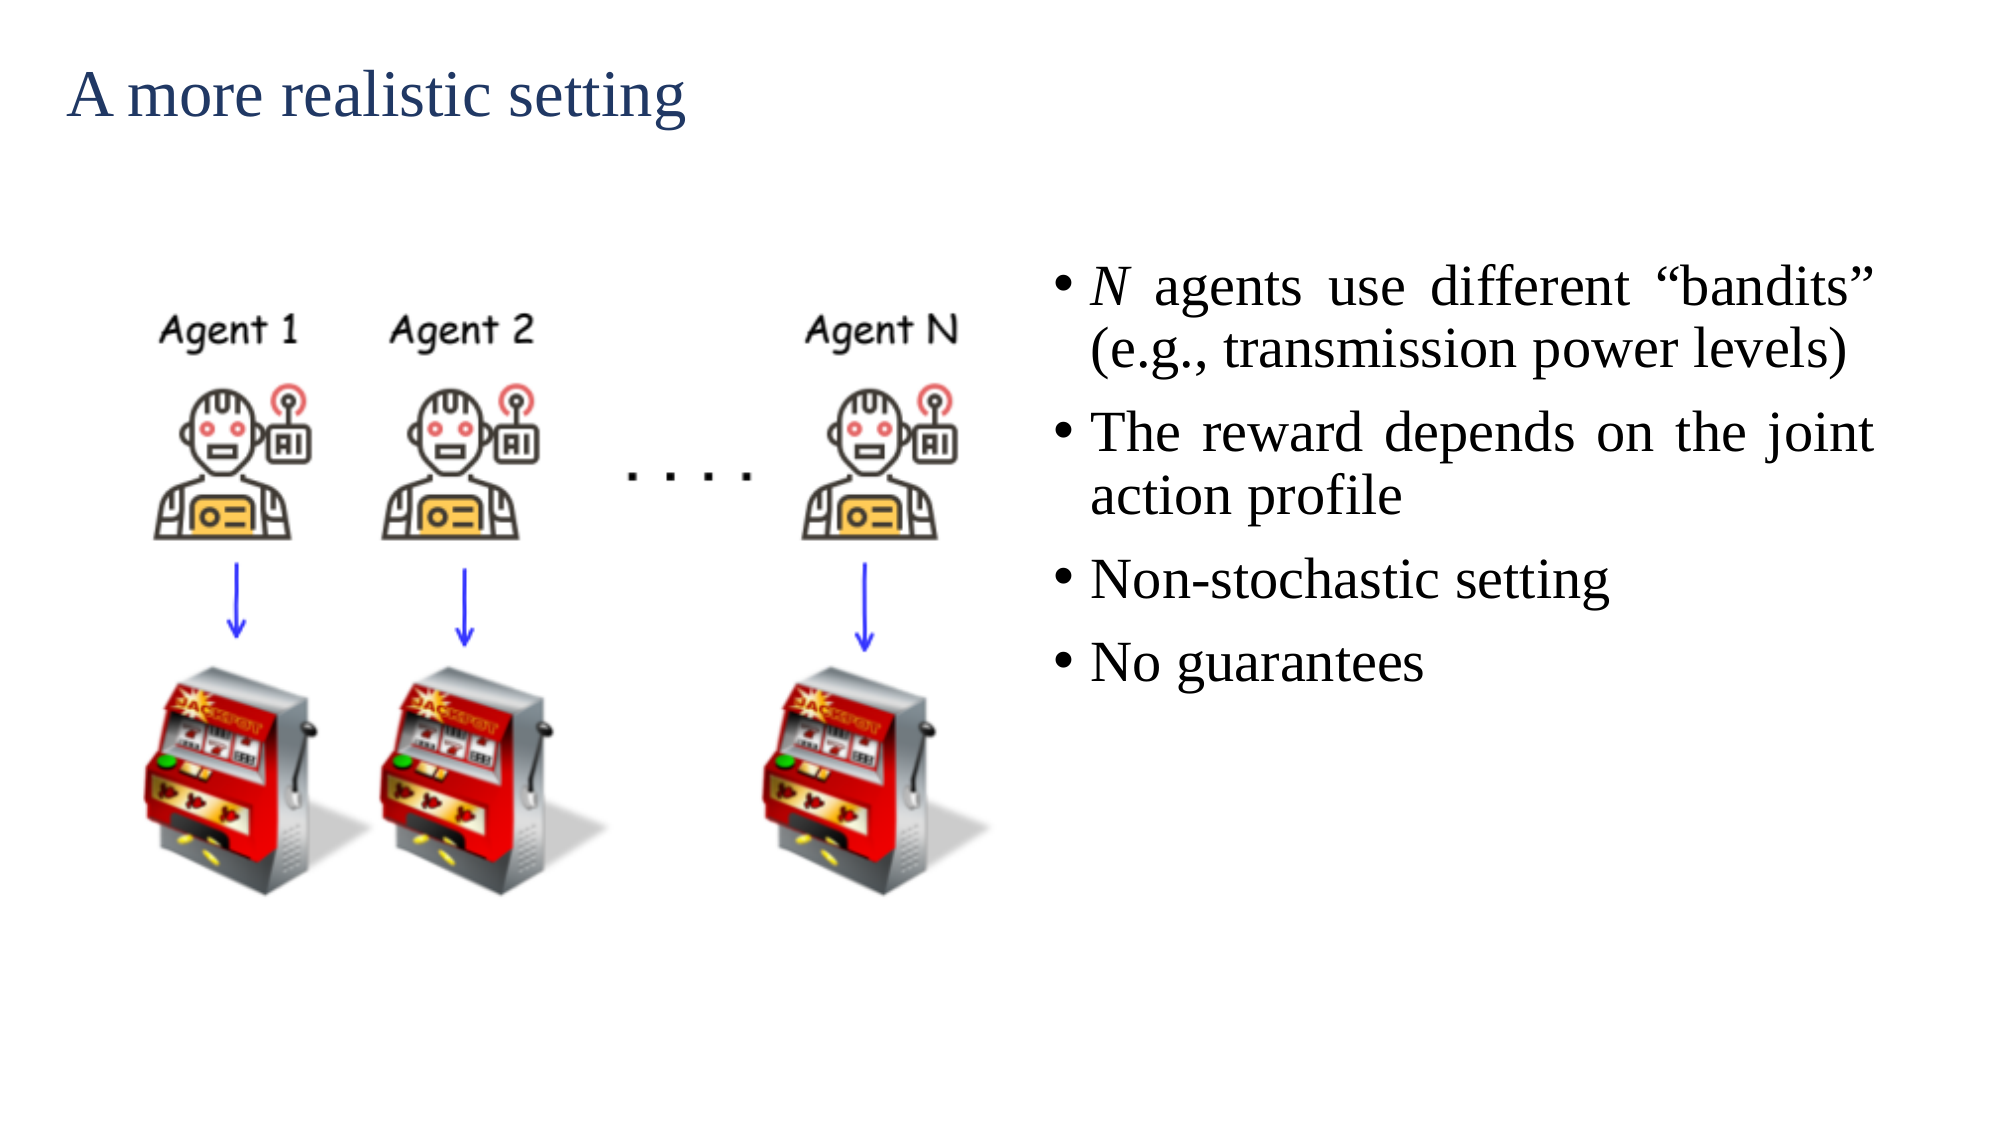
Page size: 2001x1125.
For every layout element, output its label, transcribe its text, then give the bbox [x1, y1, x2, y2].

text_box A more realistic setting [51, 45, 1777, 144]
text_box N agents use different “bandits” (e.g., transmission power levels) The reward depends on the joint action profile Non-stochastic setting No guarantees [1038, 247, 1891, 962]
picture [138, 294, 1004, 905]
